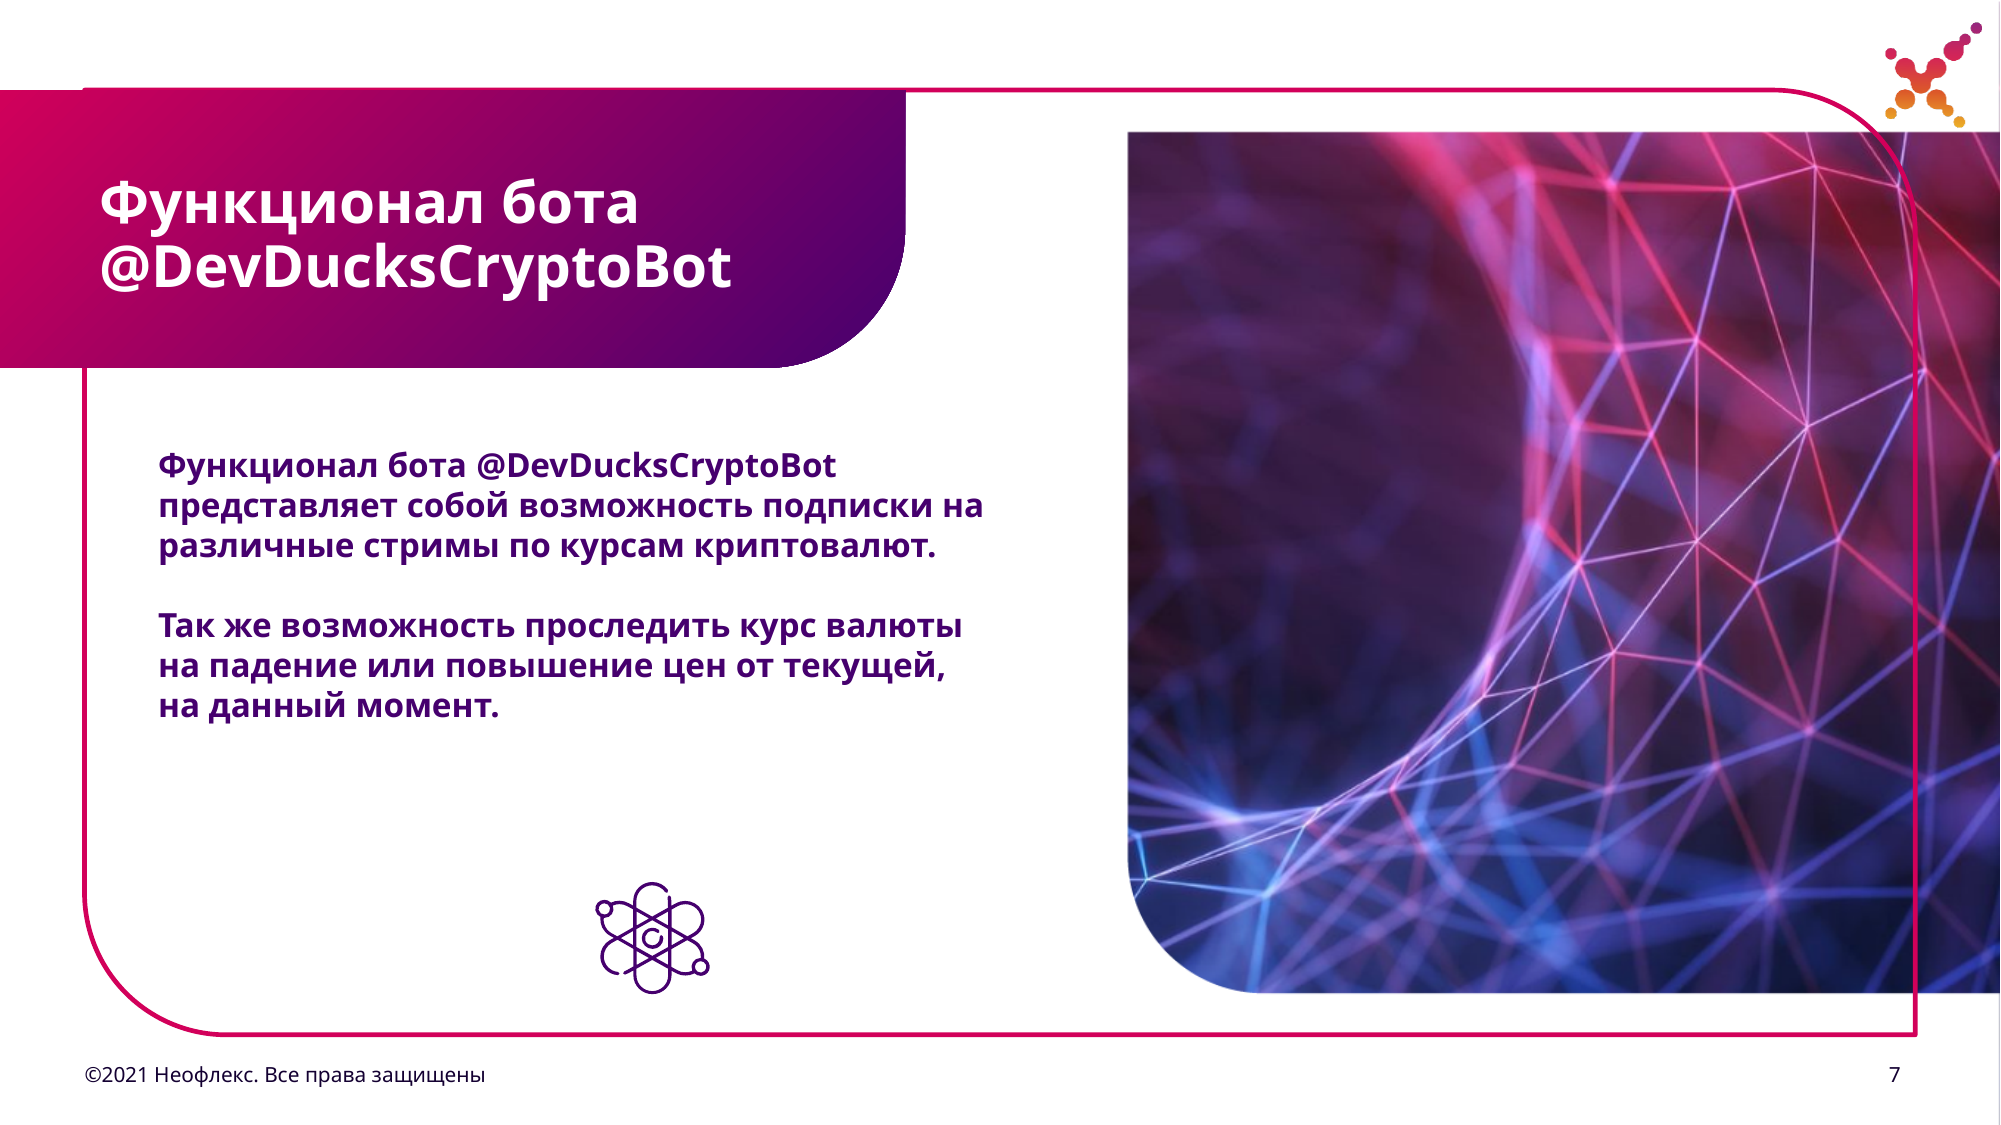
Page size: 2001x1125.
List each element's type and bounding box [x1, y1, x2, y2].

picture [0, 0, 2000, 1125]
text_box [594, 881, 713, 995]
